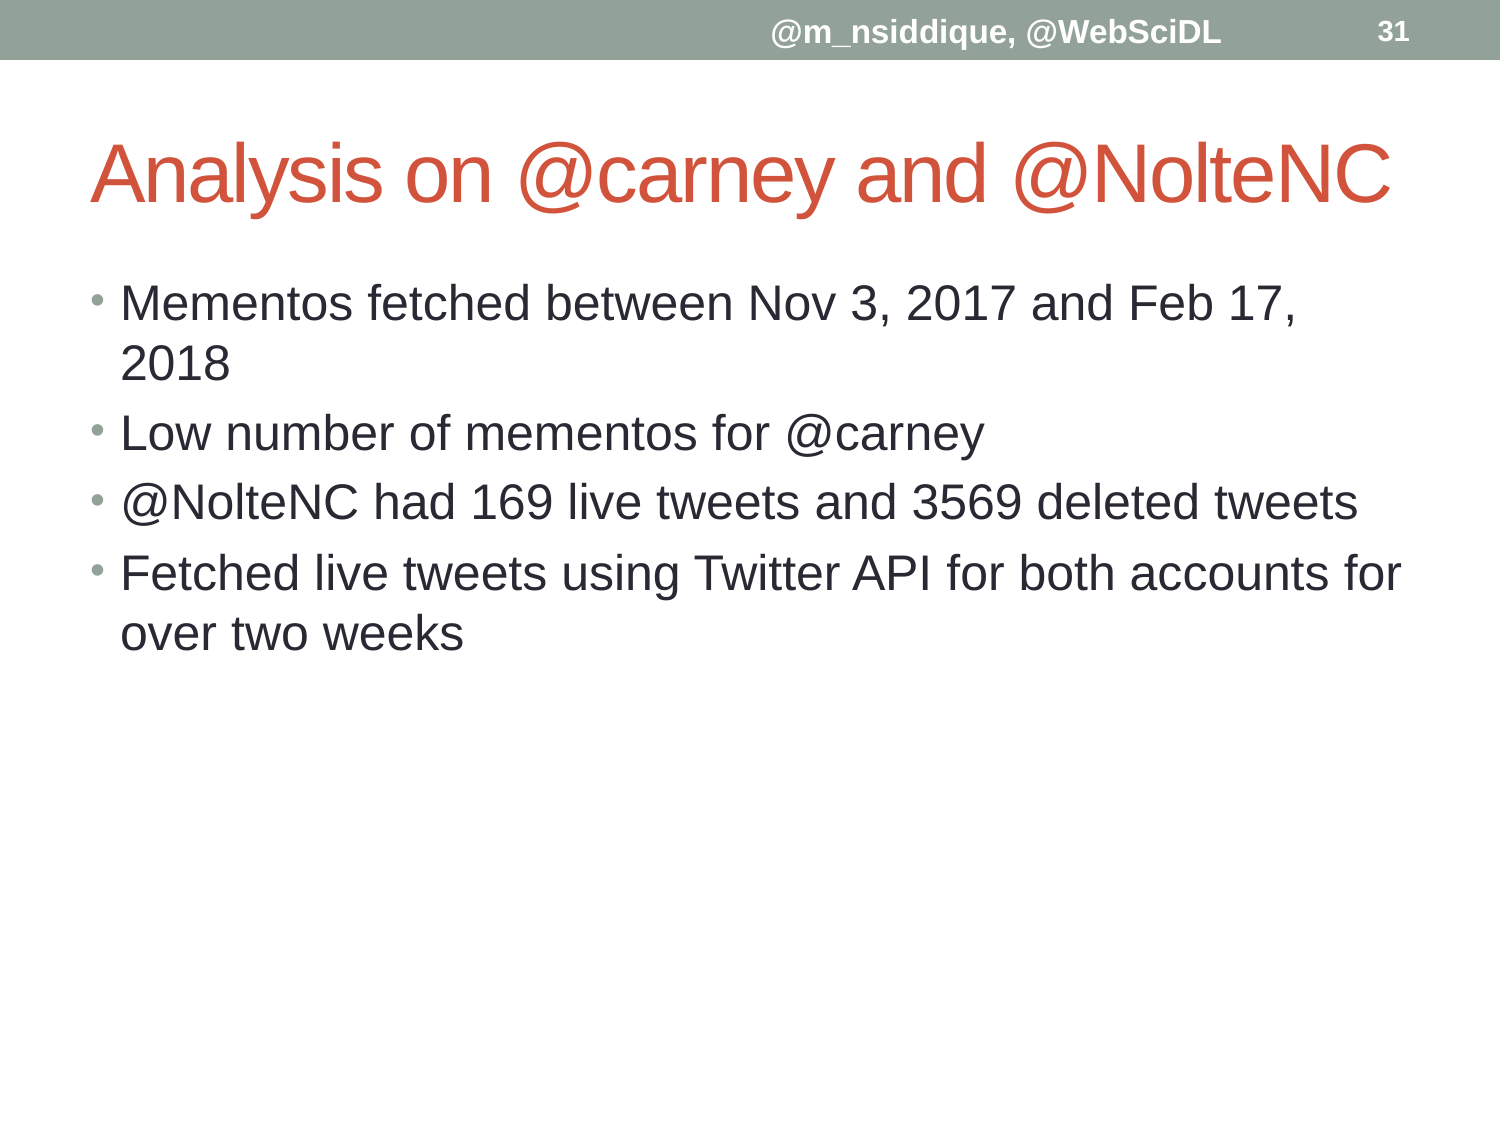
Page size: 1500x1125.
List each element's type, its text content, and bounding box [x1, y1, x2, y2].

list Mementos fetched between Nov 3, 2017 and Feb 17, 2018 Low number of mementos for @carney @NolteNC had 169 live tweets and 3569 deleted tweets Fetched live tweets using Twitter API for both accounts for over two weeks [75, 262, 1425, 1063]
title Analysis on @carney and @NolteNC [75, 87, 1425, 250]
footer @m_nsiddique, @WebSciDL [562, 3, 1238, 57]
slide_number 31 [1250, 3, 1425, 57]
